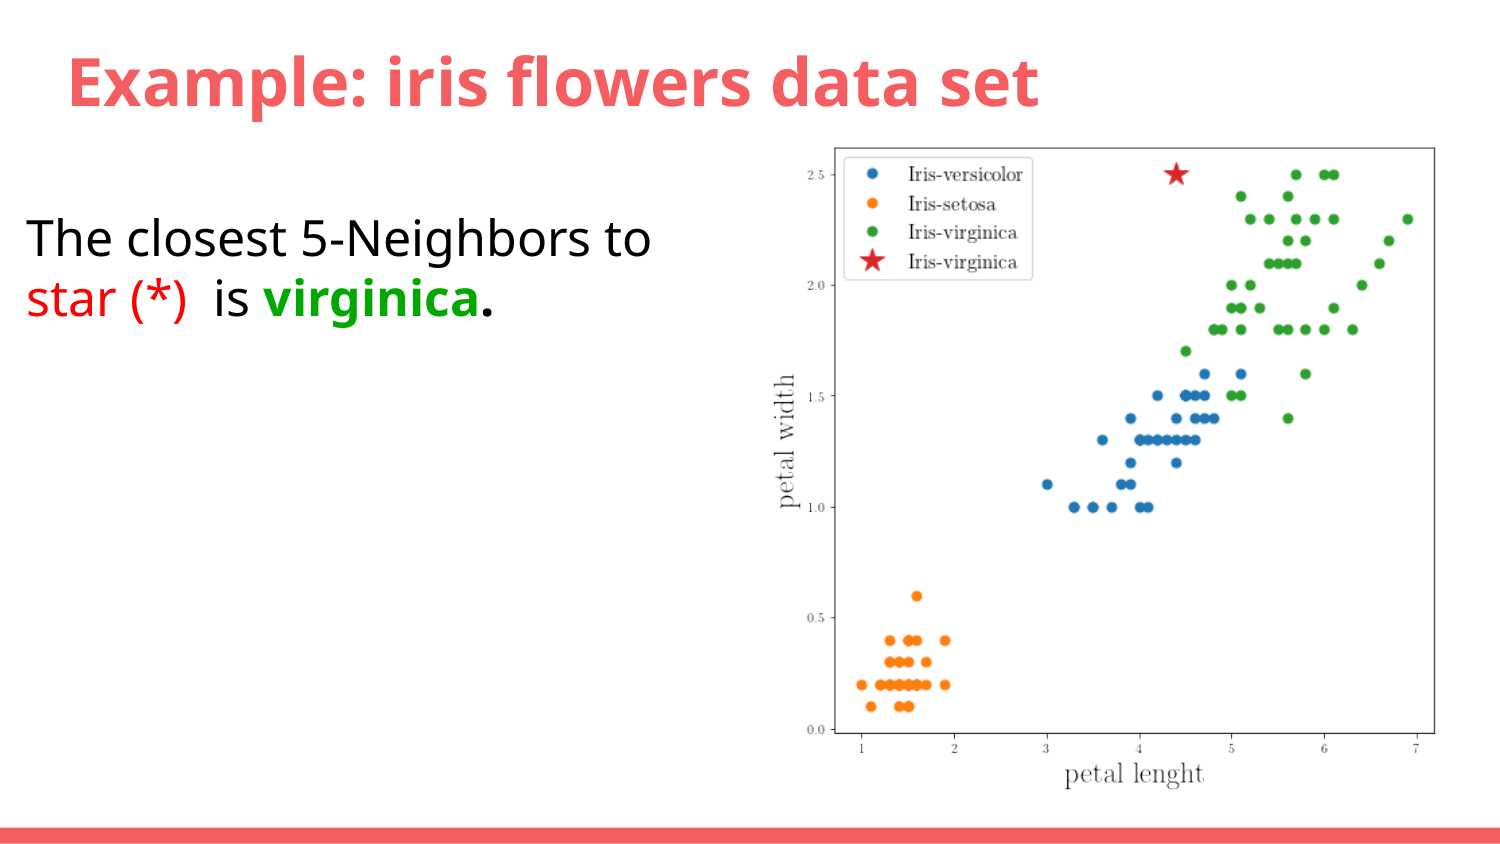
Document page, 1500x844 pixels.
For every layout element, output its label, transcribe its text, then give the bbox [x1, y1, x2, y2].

picture [762, 134, 1450, 800]
title Example: iris flowers data set [51, 24, 1449, 128]
text_box The closest 5-Neighbors to star (*) is virginica. [11, 190, 750, 399]
